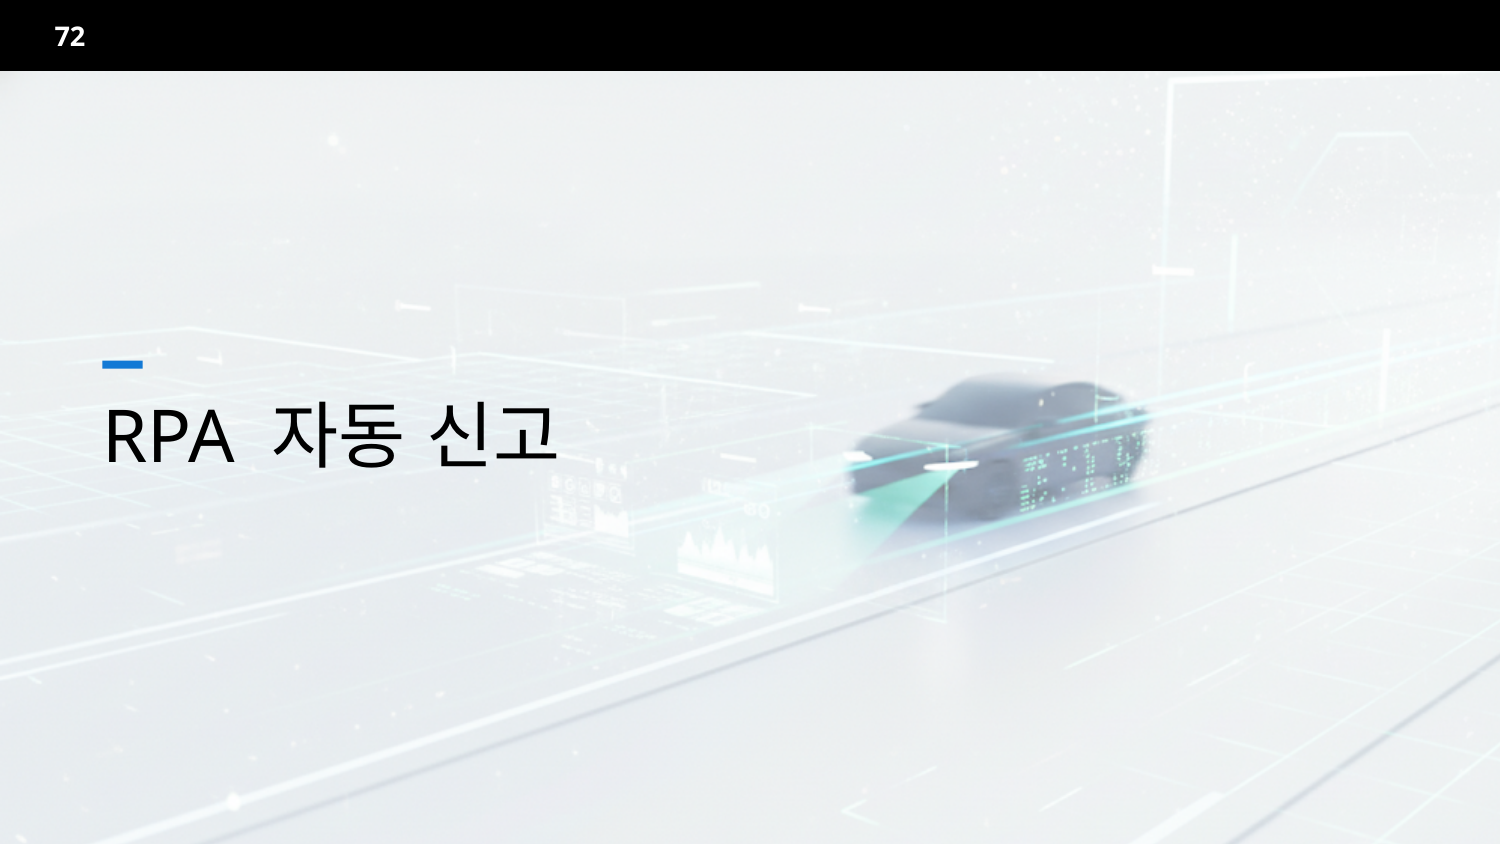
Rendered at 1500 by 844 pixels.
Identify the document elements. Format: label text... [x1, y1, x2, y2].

picture [0, 70, 1500, 844]
text_box 72 [39, 11, 127, 60]
text_box [0, 0, 1500, 70]
